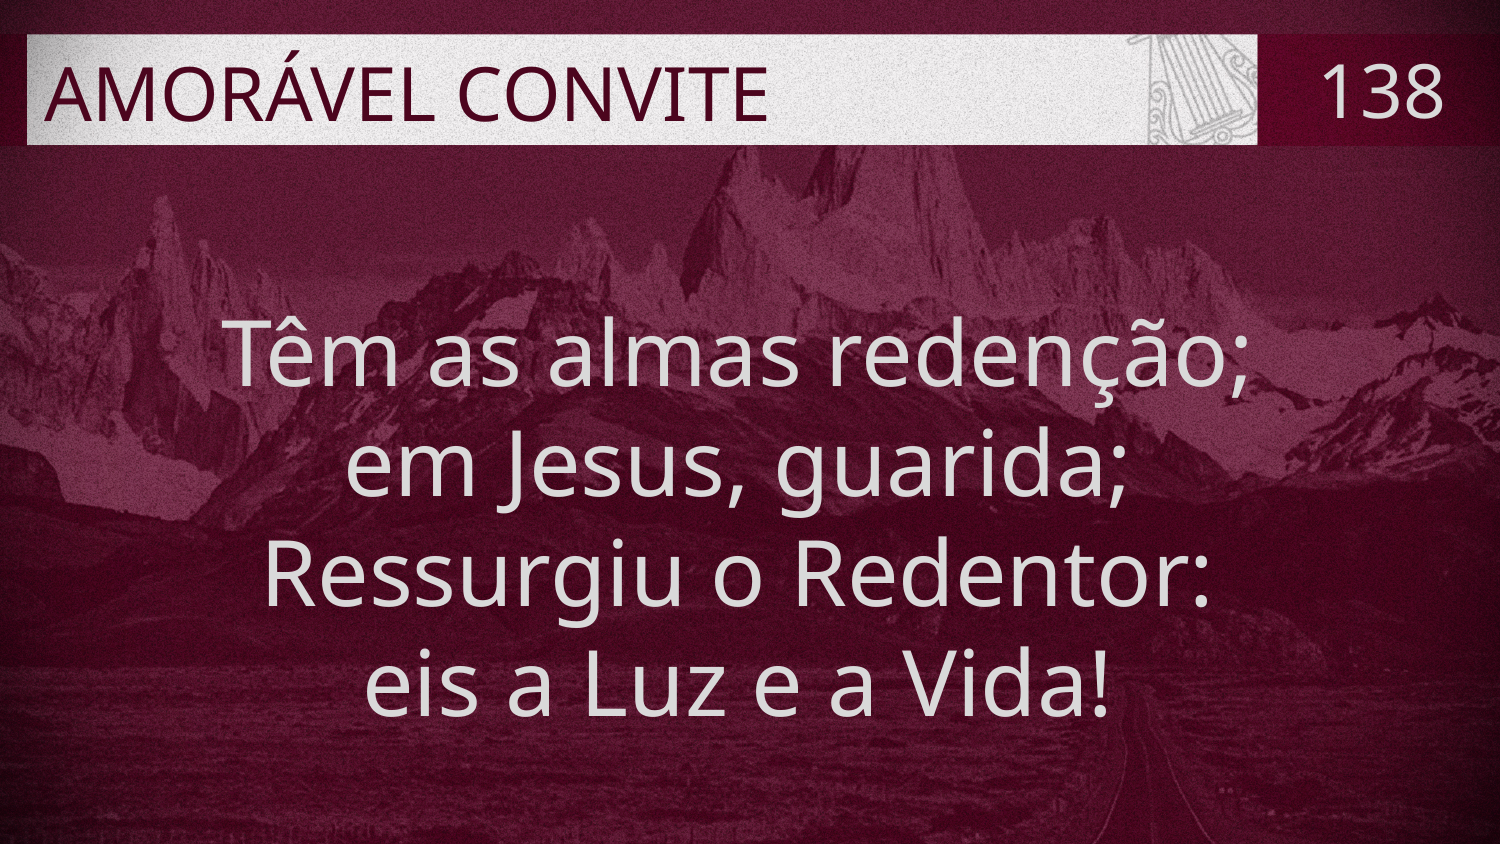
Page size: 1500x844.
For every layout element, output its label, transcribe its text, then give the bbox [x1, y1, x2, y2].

title AMORÁVEL CONVITE [29, 33, 1258, 151]
picture [0, 0, 1500, 185]
list 138 [1281, 36, 1483, 143]
list Têm as almas redenção; em Jesus, guarida; Ressurgiu o Redentor: eis a Luz e a Vida! [0, 185, 1500, 844]
